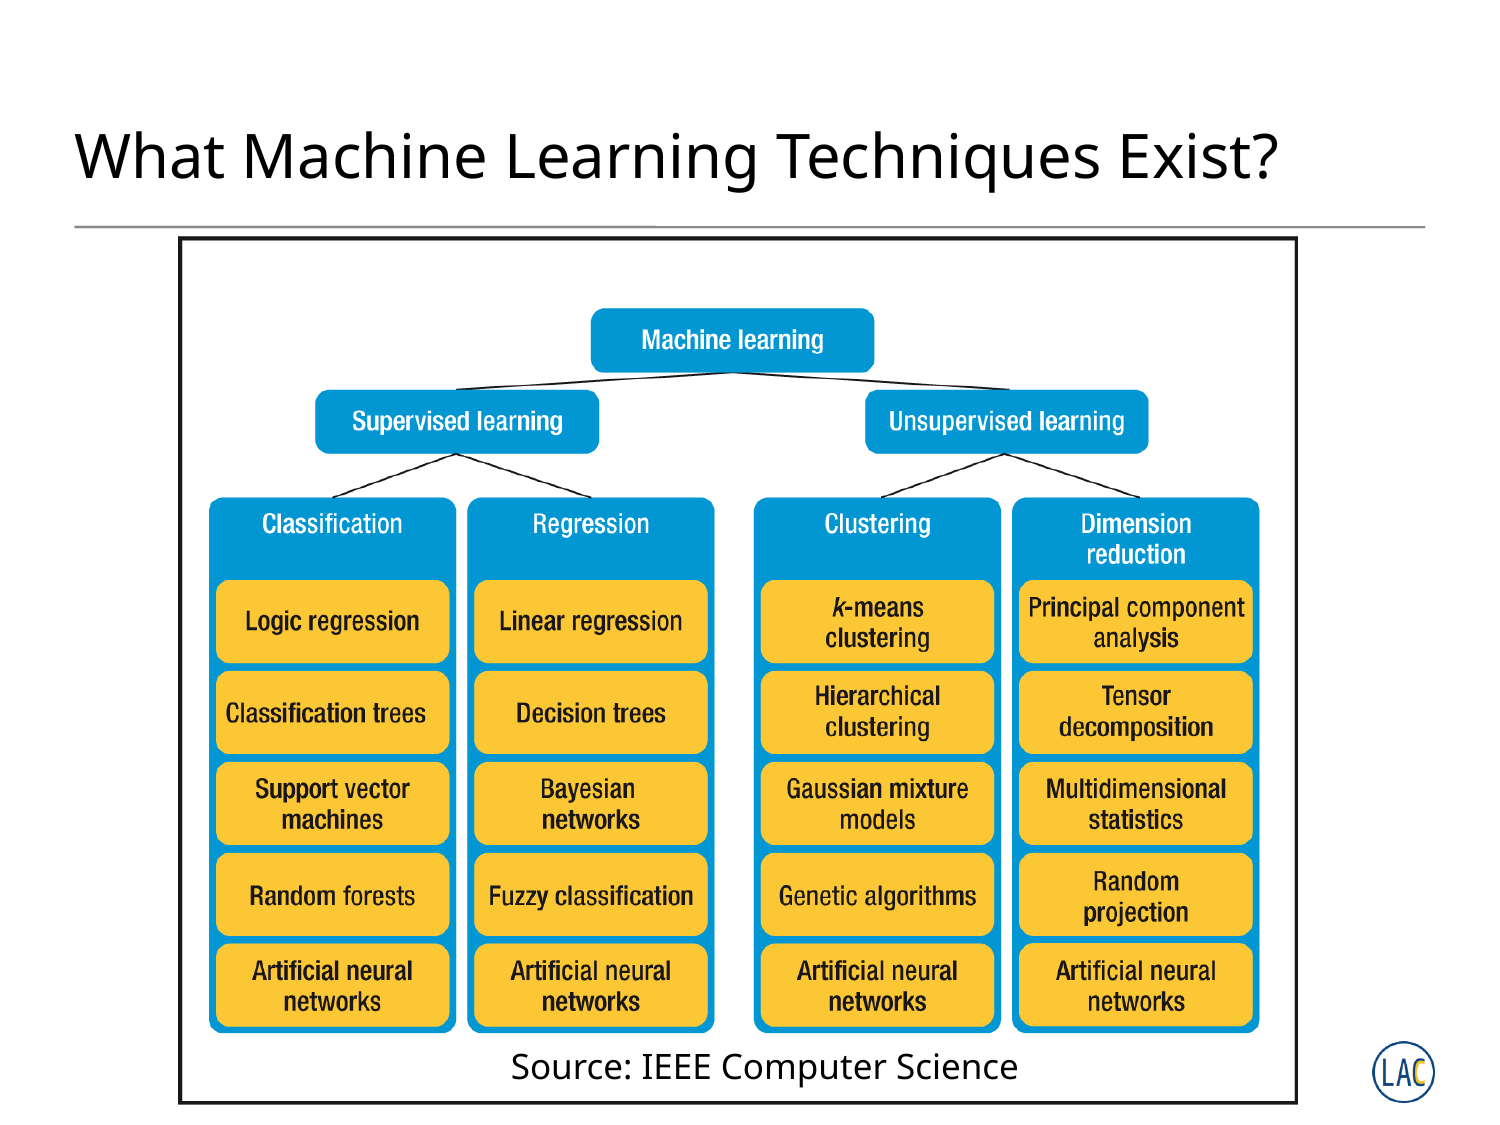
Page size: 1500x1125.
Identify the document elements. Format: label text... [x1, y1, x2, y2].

picture [1372, 1041, 1435, 1103]
picture [178, 236, 1298, 1105]
title What Machine Learning Techniques Exist? [65, 38, 1435, 200]
